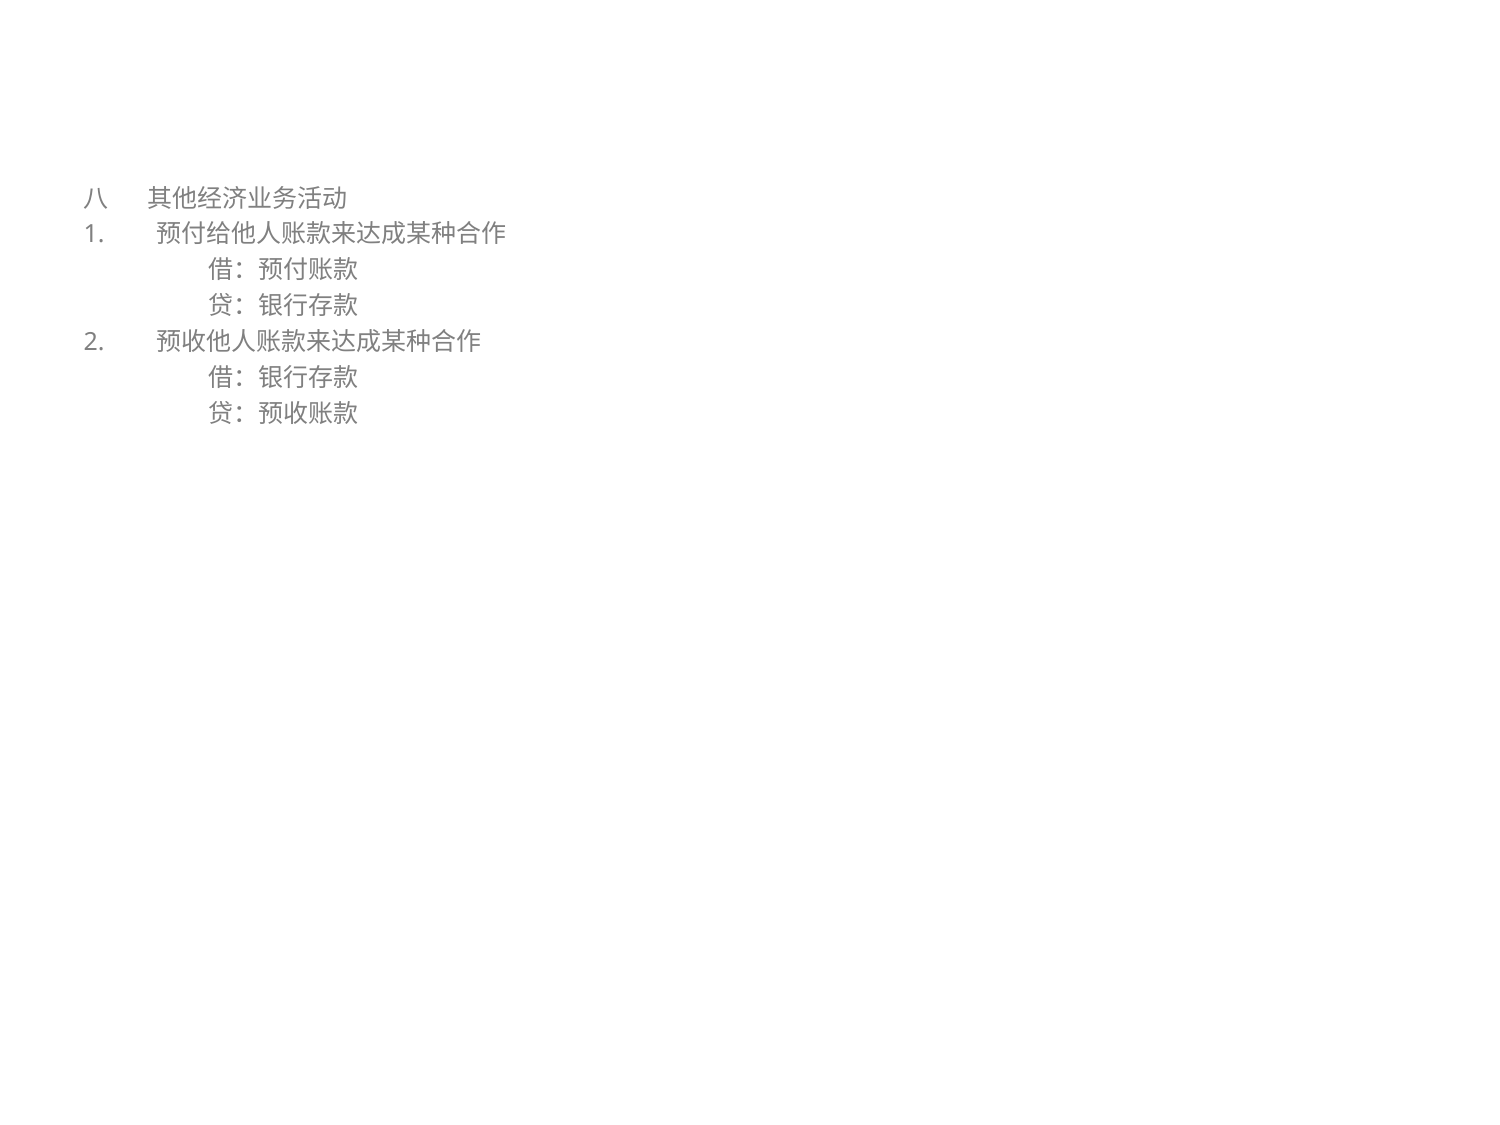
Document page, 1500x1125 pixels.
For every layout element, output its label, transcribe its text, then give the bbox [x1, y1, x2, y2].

list 八 其他经济业务活动 1. 预付给他人账款来达成某种合作 借：预付账款 贷：银行存款 2. 预收他人账款来达成某种合作 借：银行存款 贷：预收账款 [68, 168, 1429, 1086]
